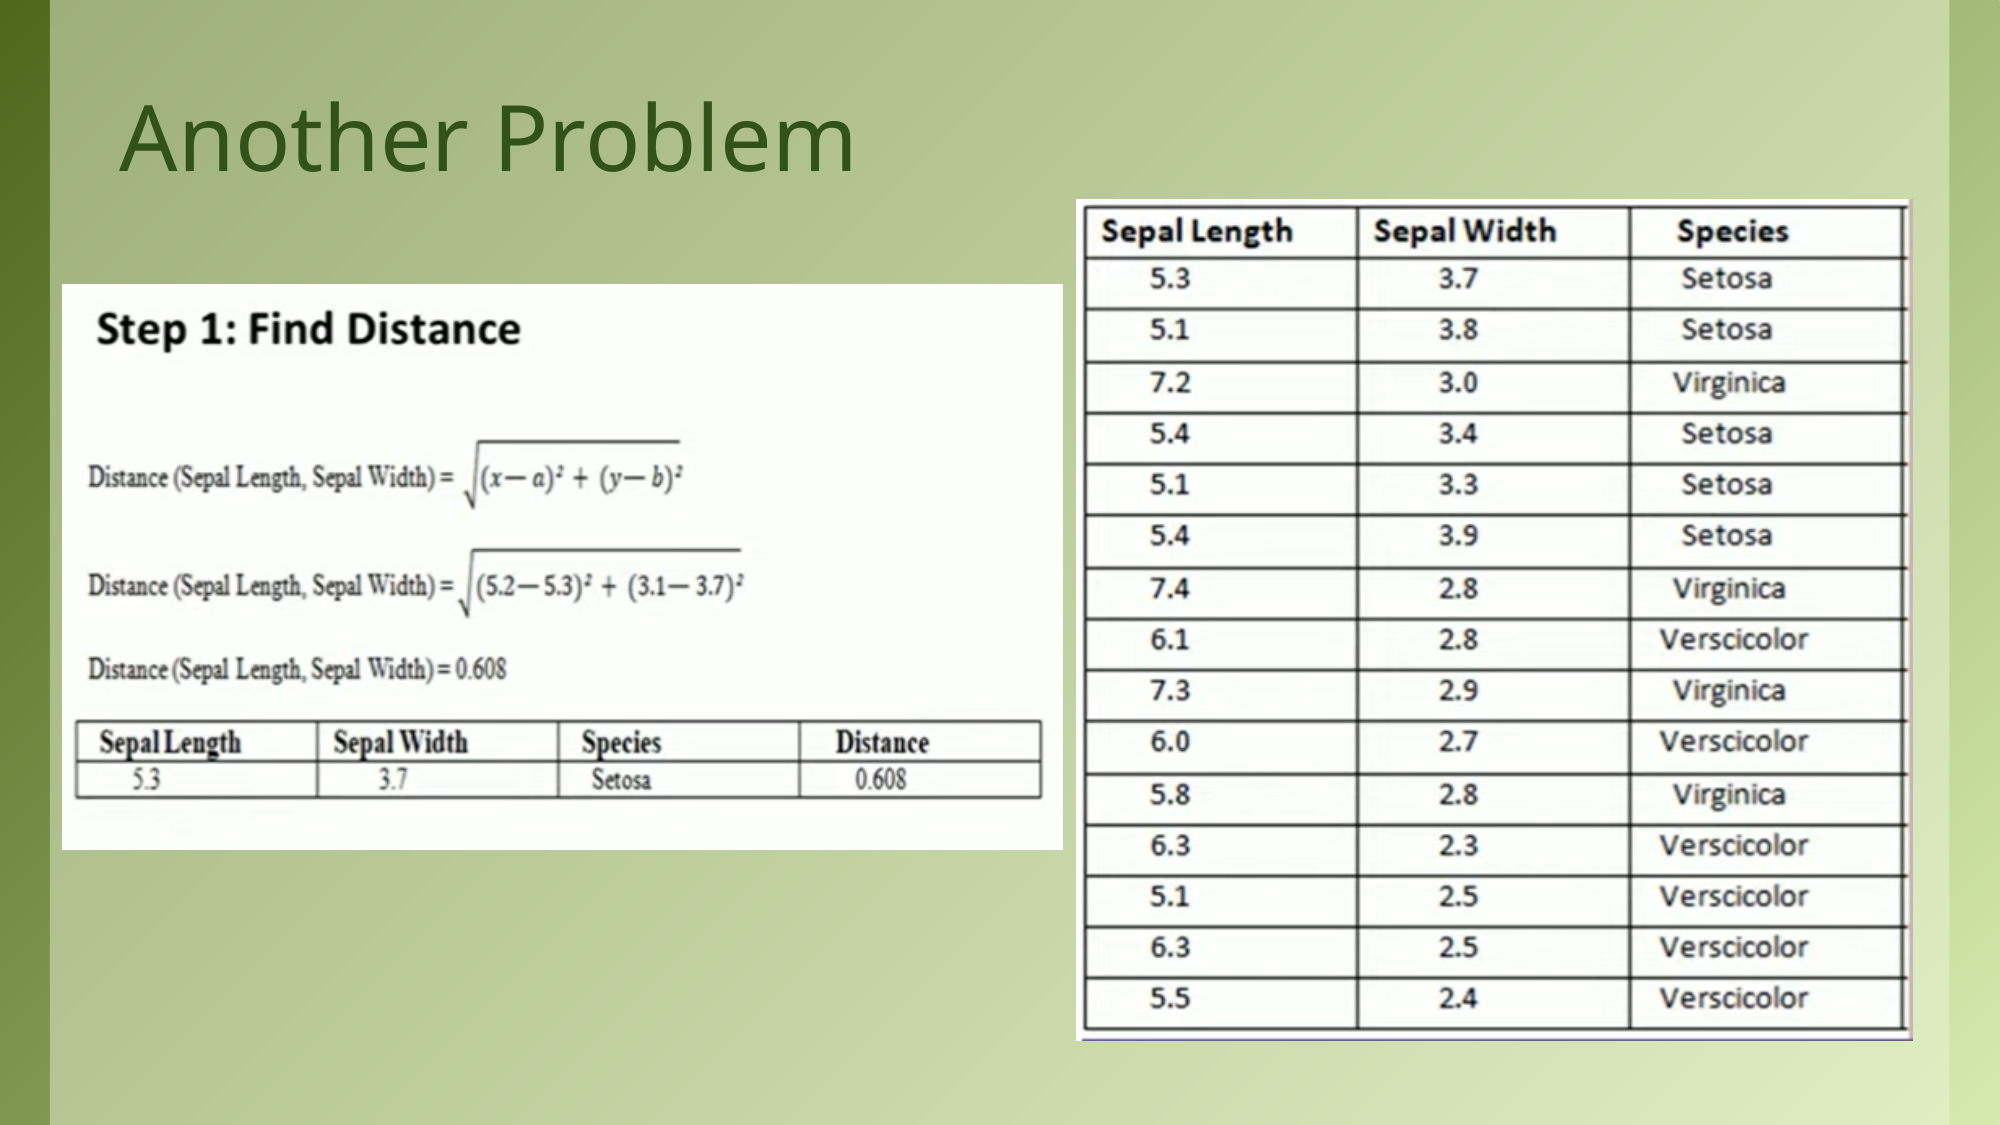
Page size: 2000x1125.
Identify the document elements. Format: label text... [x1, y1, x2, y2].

title Another Problem [99, 12, 1863, 200]
picture [62, 284, 1063, 850]
picture [1076, 199, 1913, 1041]
